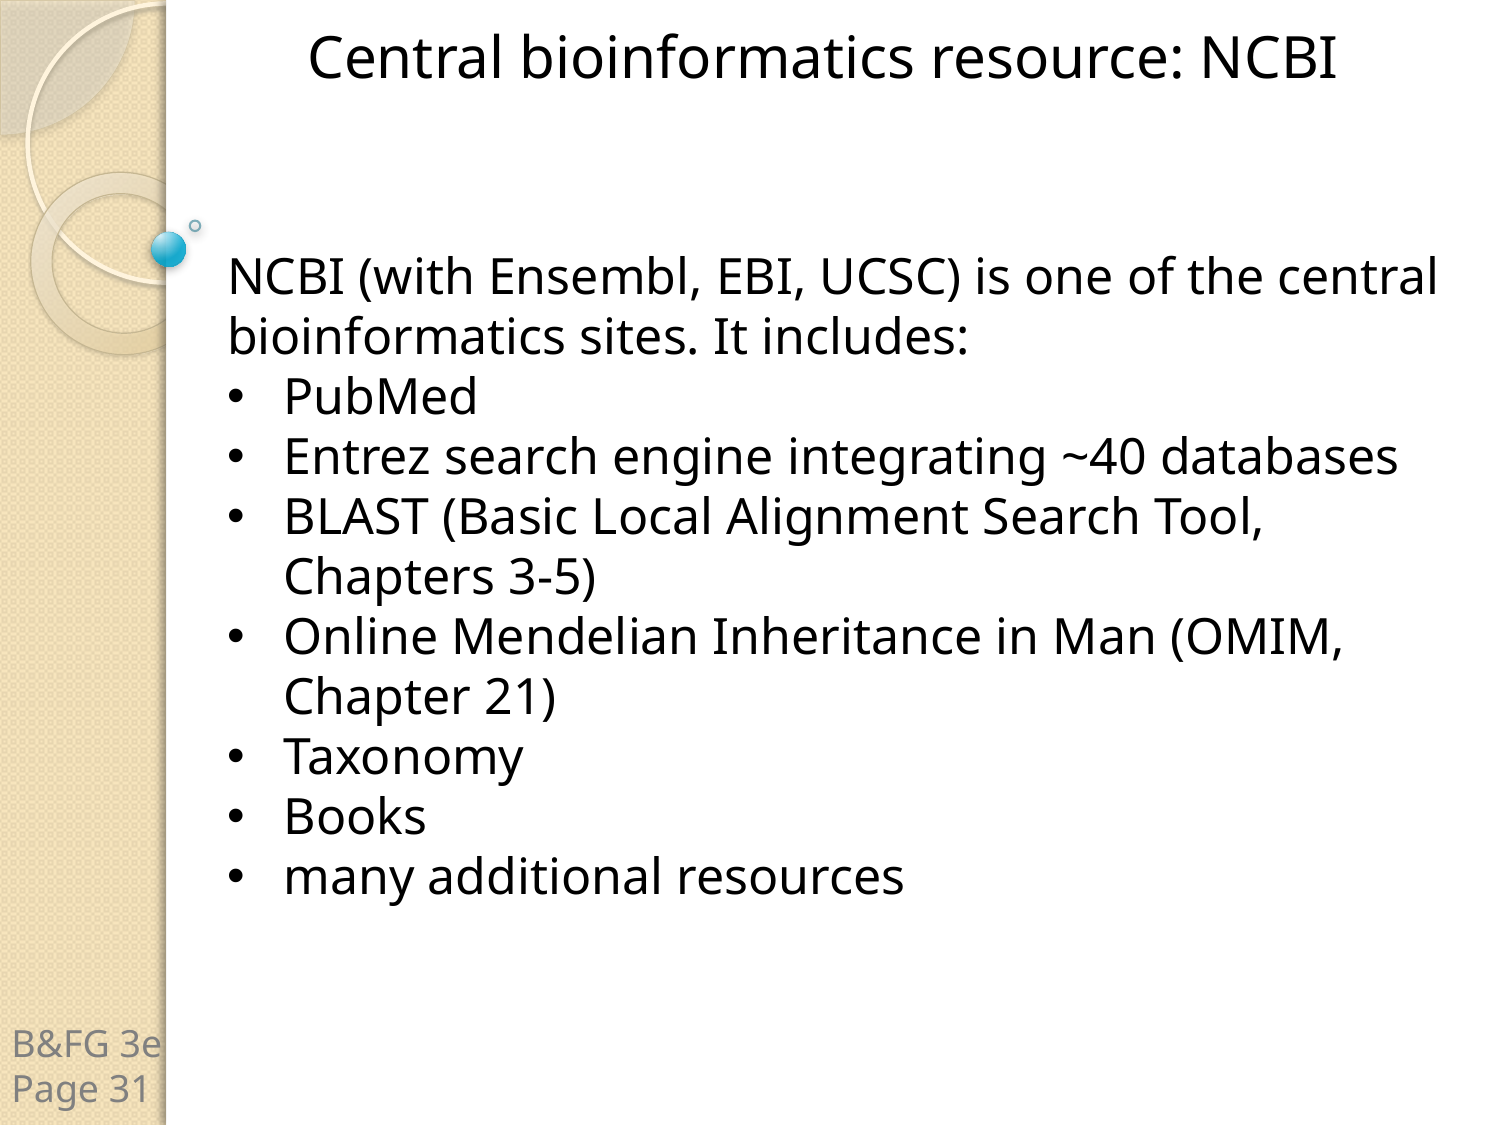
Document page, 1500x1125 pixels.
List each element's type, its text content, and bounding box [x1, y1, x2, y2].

text_box Central bioinformatics resource: NCBI [171, 12, 1475, 98]
text_box B&FG 3e Page 31 [0, 1012, 178, 1118]
text_box NCBI (with Ensembl, EBI, UCSC) is one of the central bioinformatics sites. It includes: PubMed Entrez search engine integrating ~40 databases BLAST (Basic Local Alignment Search Tool, Chapters 3-5) Online Mendelian Inheritance in Man (OMIM, Chapter 21) Taxonomy Books many additional resources [212, 237, 1475, 913]
